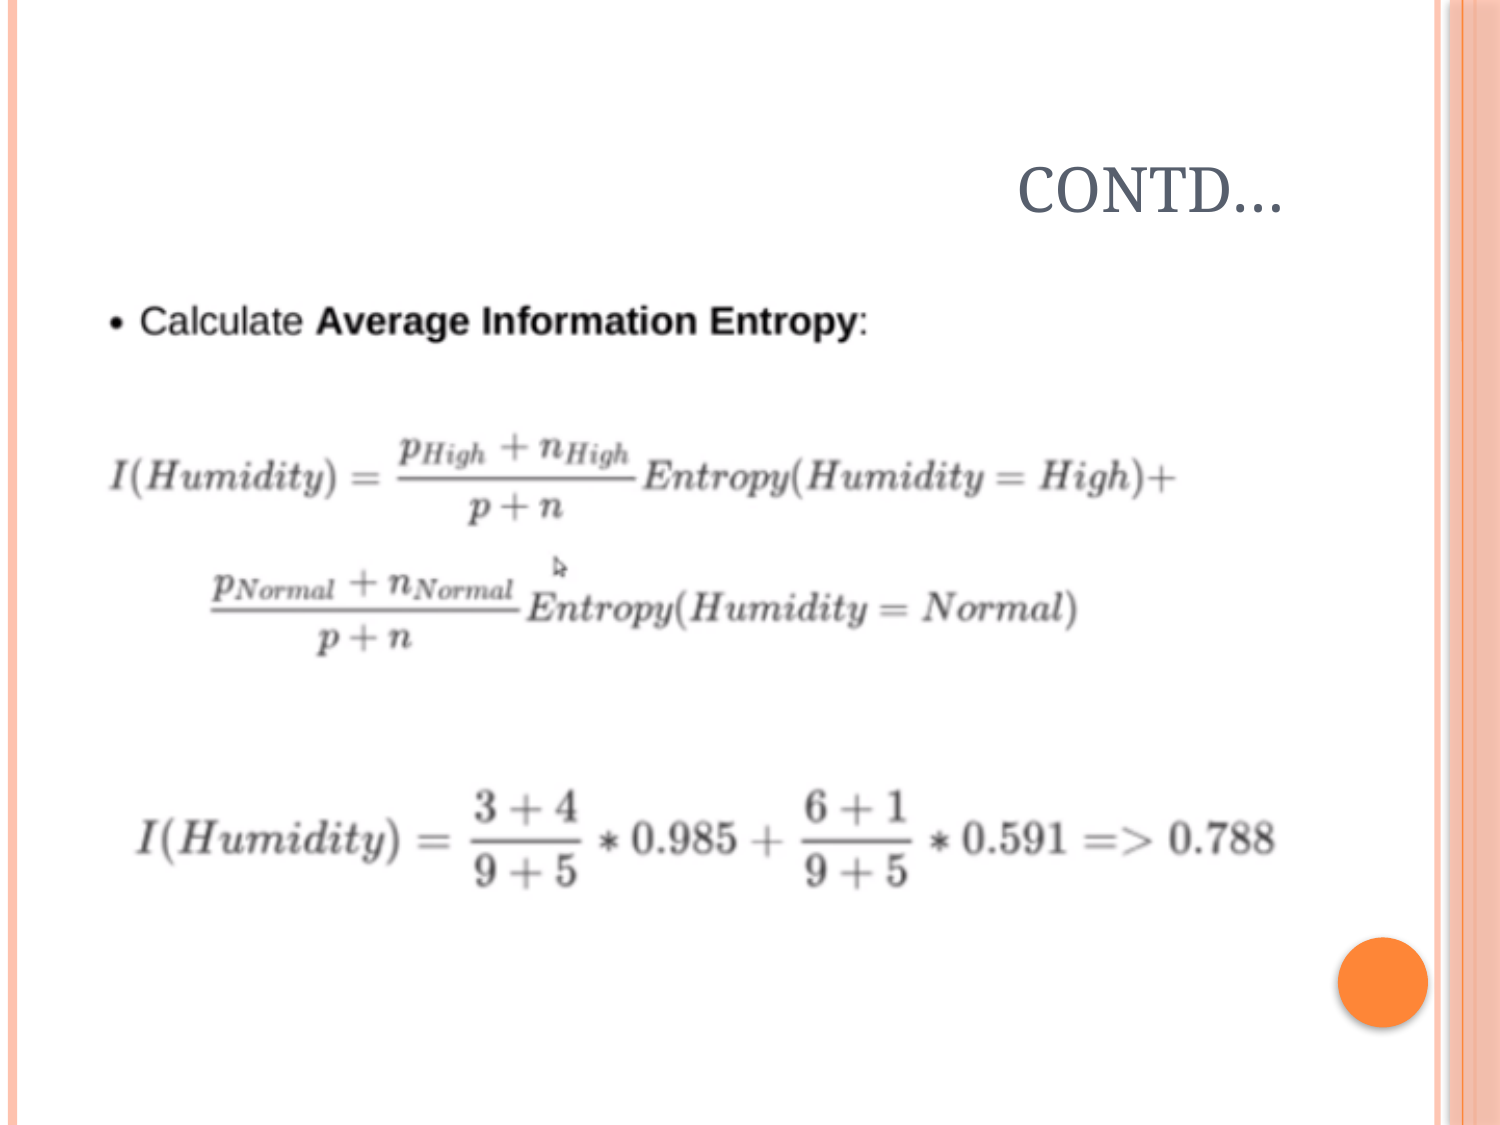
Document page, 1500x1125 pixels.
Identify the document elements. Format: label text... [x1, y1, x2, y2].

picture [87, 287, 1320, 904]
title Contd… [75, 45, 1300, 233]
